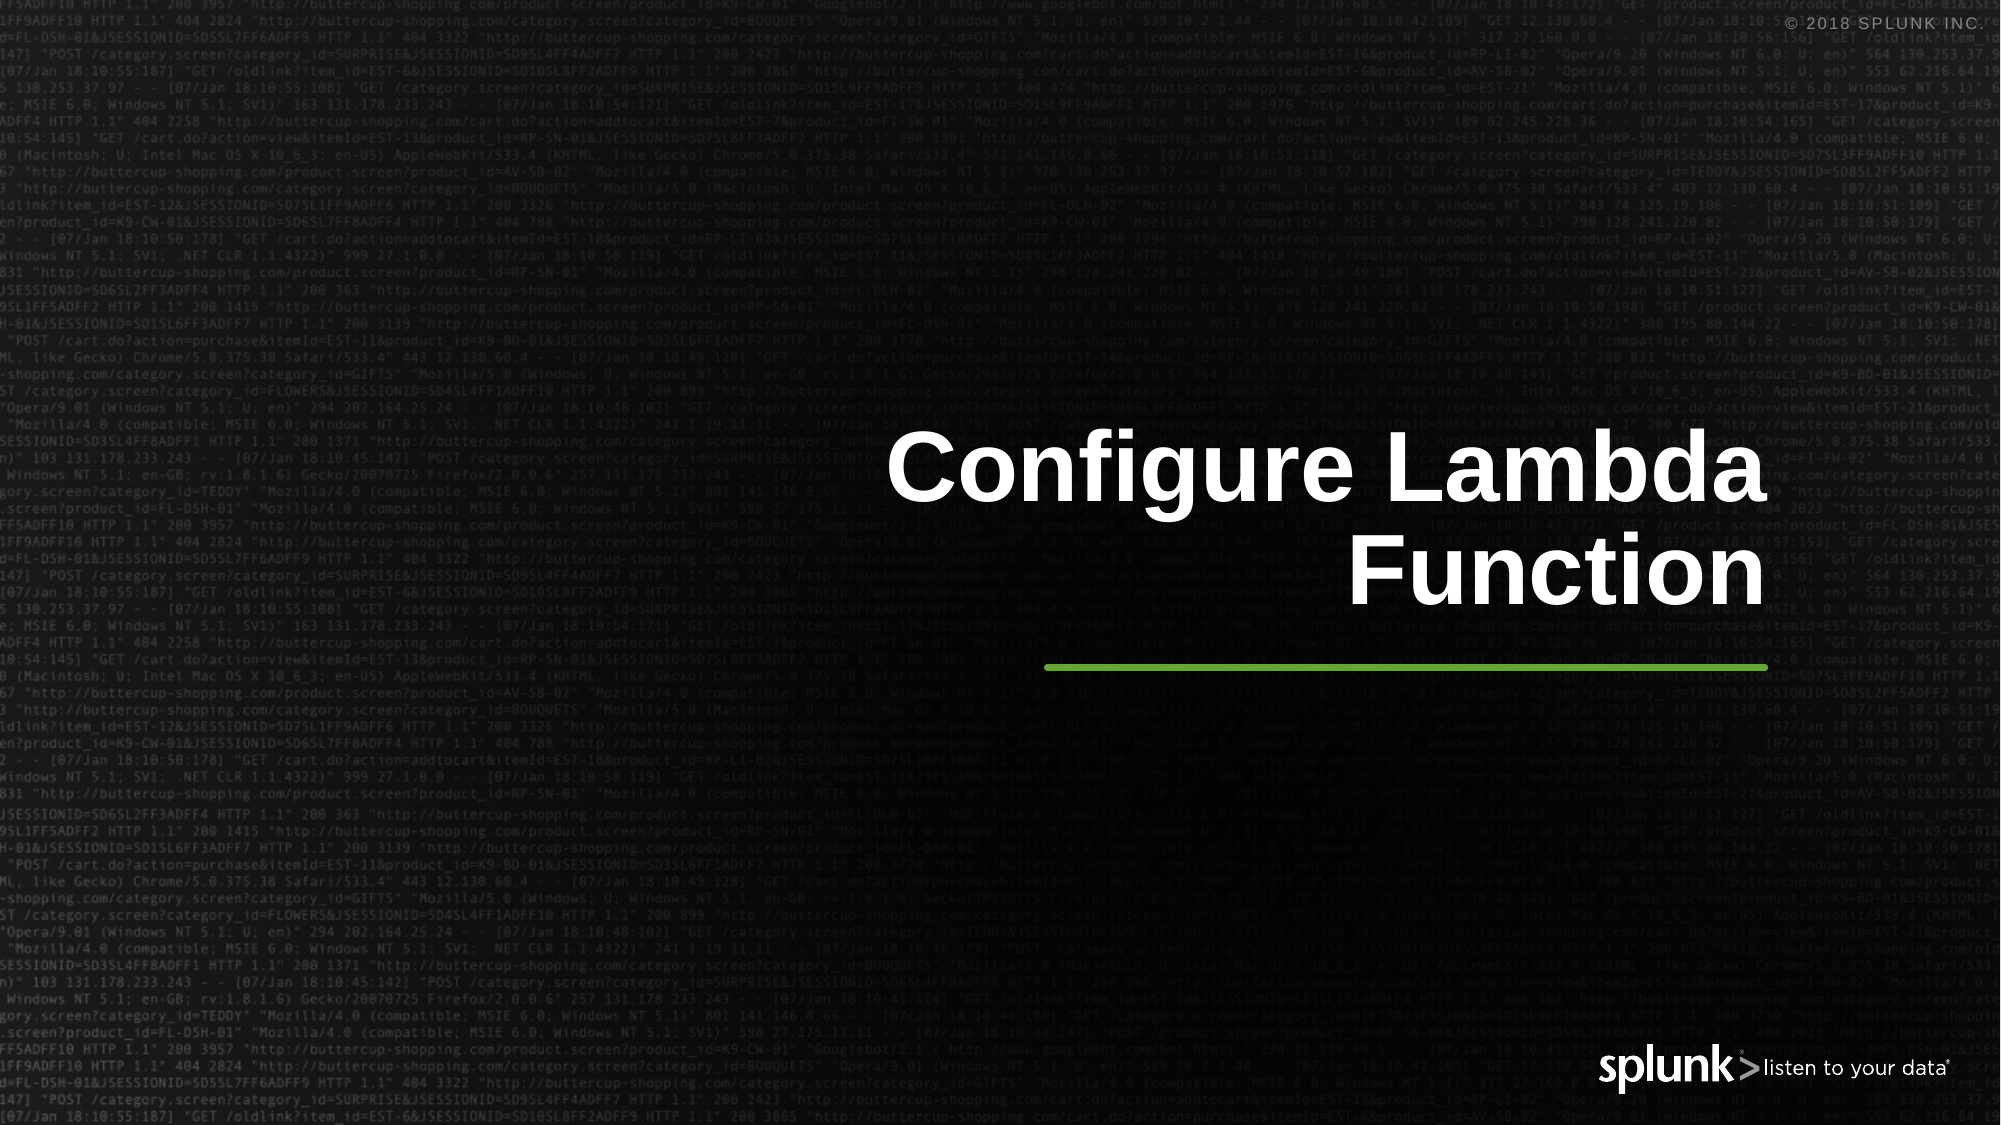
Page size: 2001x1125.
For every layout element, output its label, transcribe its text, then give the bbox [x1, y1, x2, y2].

picture [0, 0, 2001, 1125]
title Configure Lambda Function [701, 160, 1768, 625]
